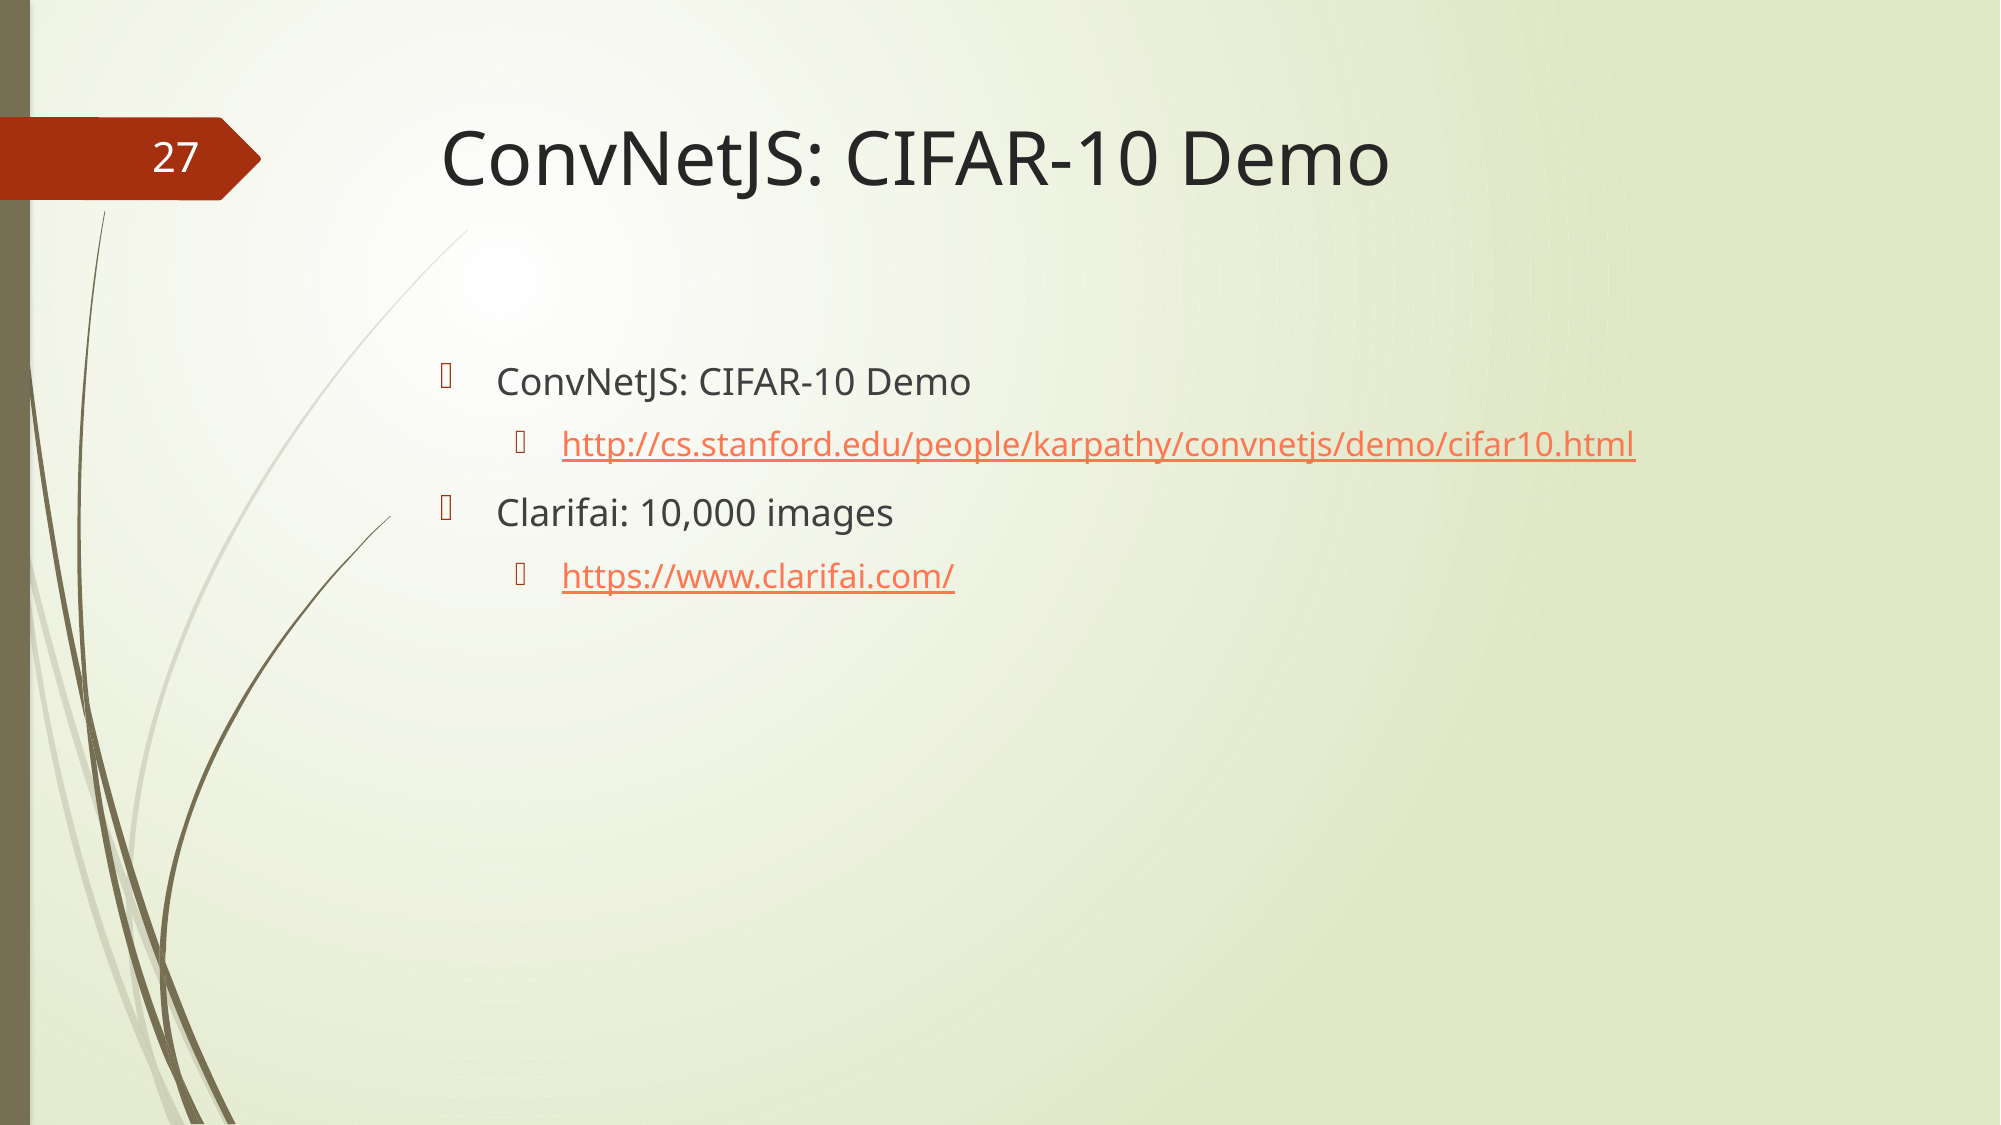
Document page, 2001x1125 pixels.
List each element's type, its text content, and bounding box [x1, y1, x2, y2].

slide_number 27 [87, 129, 216, 190]
list ConvNetJS: CIFAR-10 Demo http://cs.stanford.edu/people/karpathy/convnetjs/demo/cifar10.html Clarifai: 10,000 images https://www.clarifai.com/ [424, 350, 1888, 970]
title ConvNetJS: CIFAR-10 Demo [425, 102, 1888, 313]
